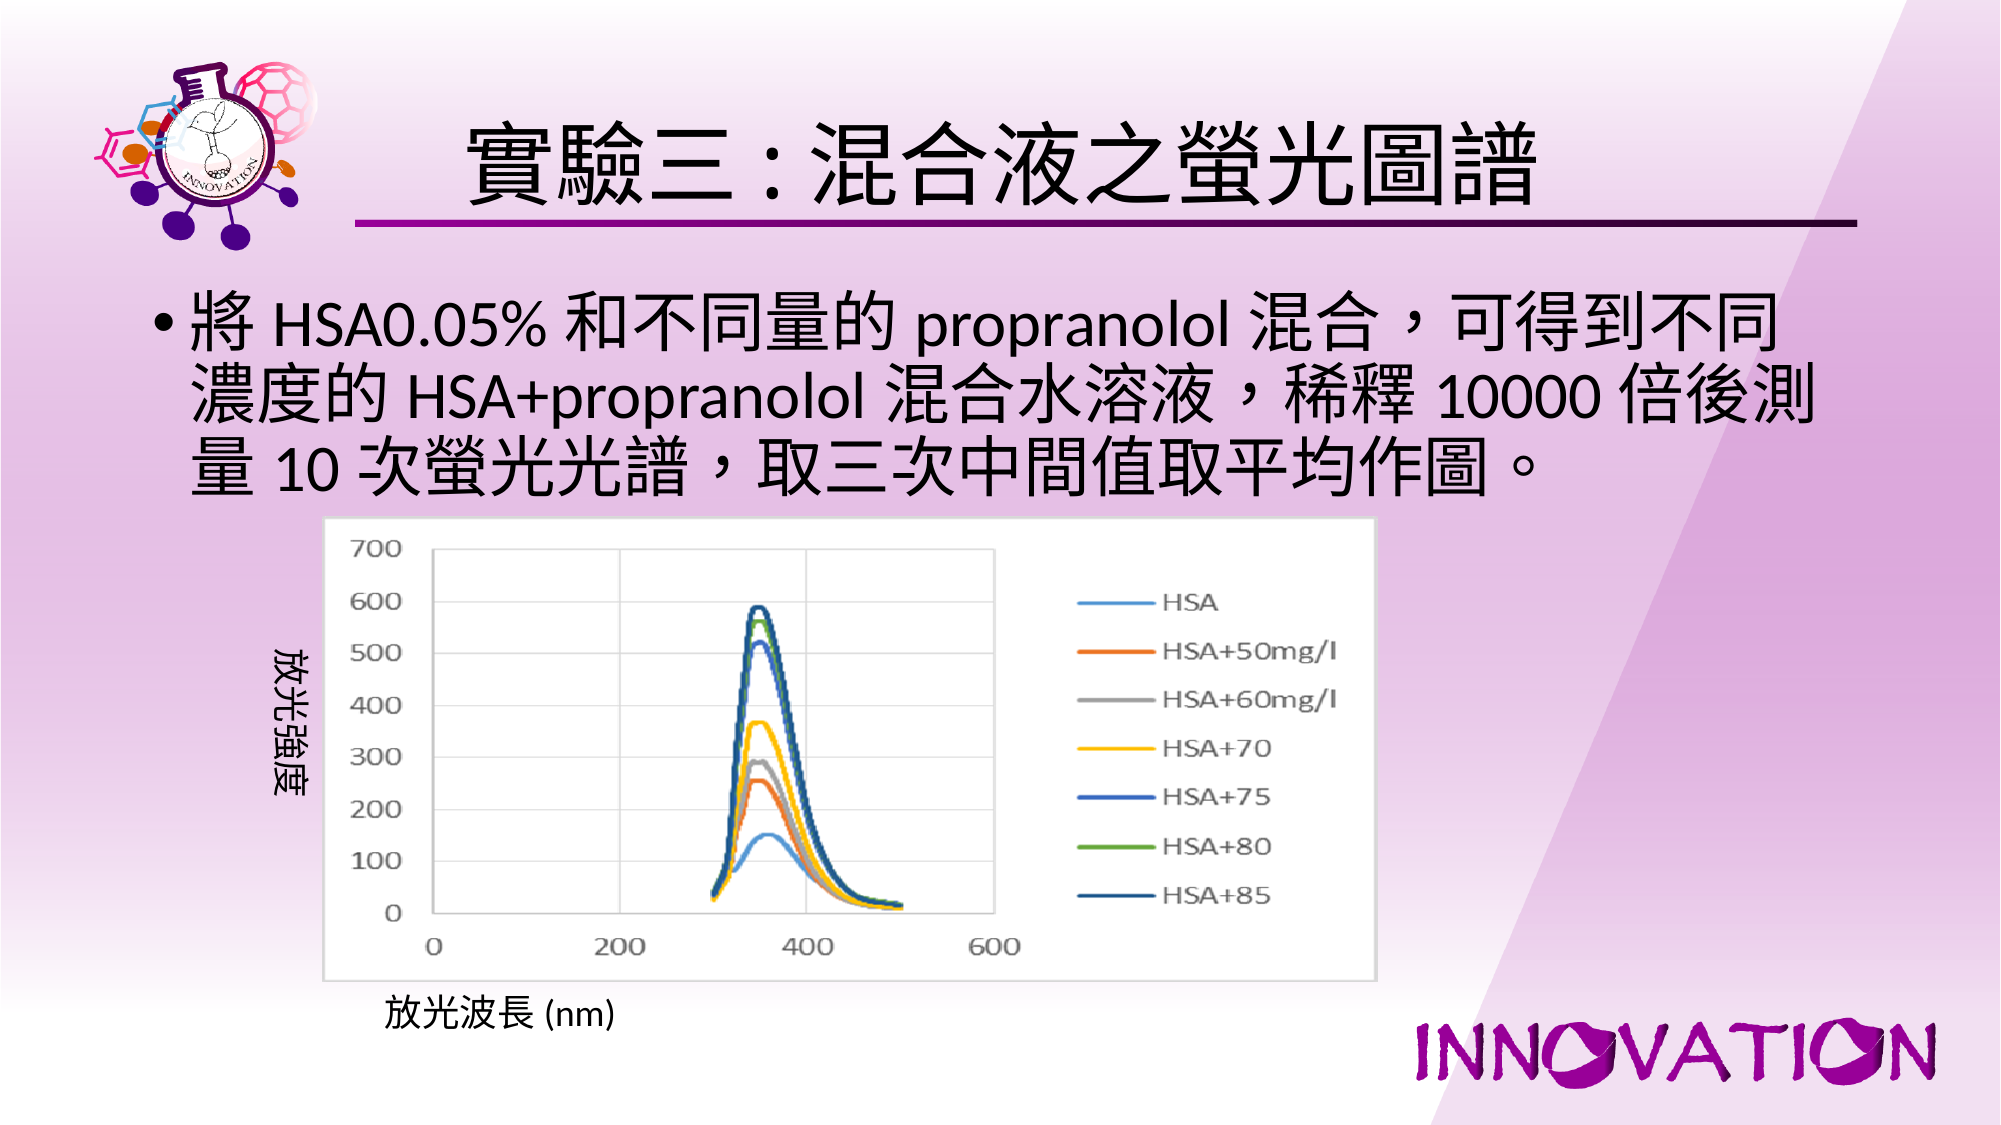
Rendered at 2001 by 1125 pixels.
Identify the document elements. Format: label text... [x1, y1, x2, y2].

title 實驗三:混合液之螢光圖譜 [102, 69, 1903, 270]
list 將HSA0.05%和不同量的propranolol混合，可得到不同濃度的HSA+propranolol混合水溶液，稀釋10000倍後測量10次螢光光譜，取三次中間值取平均作圖。 [137, 281, 1863, 996]
text_box 放光波長(nm) [369, 982, 1168, 1042]
picture [0, 0, 2001, 1125]
text_box 放光強度 [246, 633, 322, 823]
